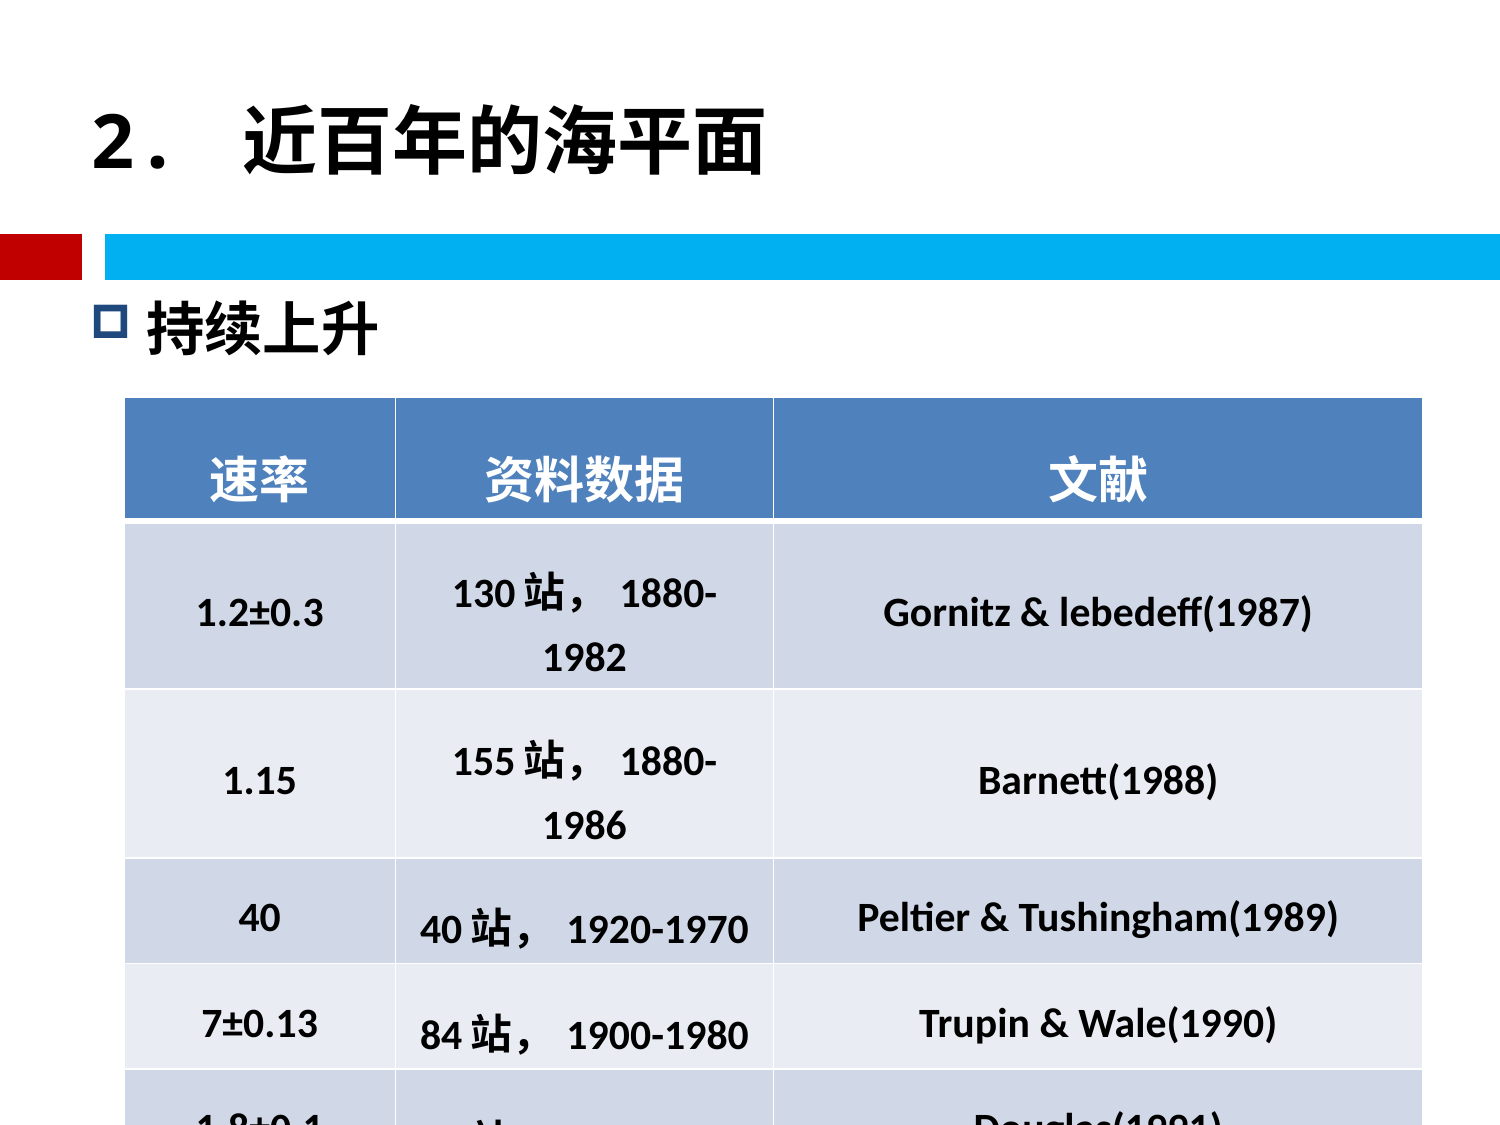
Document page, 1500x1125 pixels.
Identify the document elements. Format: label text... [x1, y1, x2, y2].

table_header 文献 [774, 398, 1422, 518]
table_cell 40 [125, 859, 395, 963]
table_cell Gornitz & lebedeff(1987) [774, 524, 1422, 688]
table_cell Trupin & Wale(1990) [774, 964, 1422, 1068]
table_header 资料数据 [396, 398, 773, 518]
table_cell 1.2±0.3 [125, 524, 395, 688]
table_cell Peltier & Tushingham(1989) [774, 859, 1422, 963]
table_cell 1.8±0.1 [125, 1070, 395, 1125]
table_cell Barnett(1988) [774, 690, 1422, 857]
table_header 速率 [125, 398, 395, 518]
table_cell Douglas(1991) [774, 1070, 1422, 1125]
title 2. 近百年的海平面 [74, 44, 1426, 233]
table_cell 40站，1920-1970 [396, 859, 773, 963]
table_cell 21站，1880-1980 [396, 1070, 773, 1125]
table_cell 1.15 [125, 690, 395, 857]
list 持续上升 [74, 284, 1426, 1028]
table_cell 84站，1900-1980 [396, 964, 773, 1068]
table_cell 7±0.13 [125, 964, 395, 1068]
table_cell 155站，1880-1986 [396, 690, 773, 857]
table_cell 130站，1880-1982 [396, 524, 773, 688]
